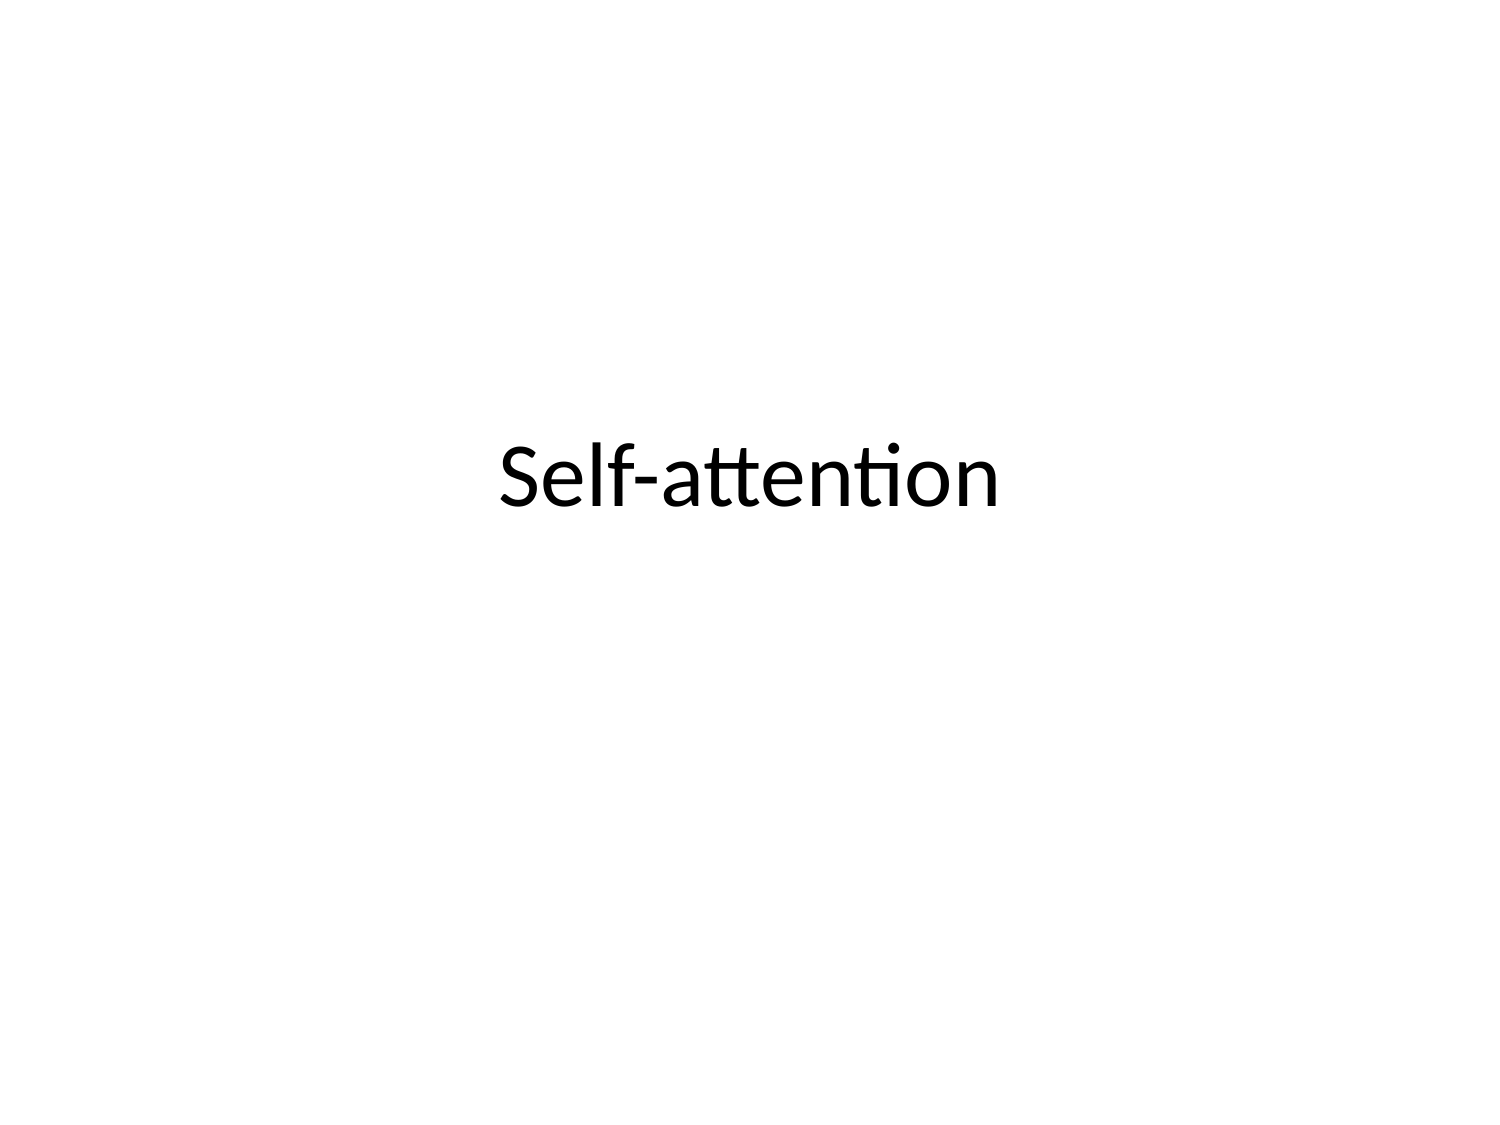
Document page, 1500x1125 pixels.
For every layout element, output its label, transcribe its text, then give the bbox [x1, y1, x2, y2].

title Self-attention [112, 349, 1388, 591]
